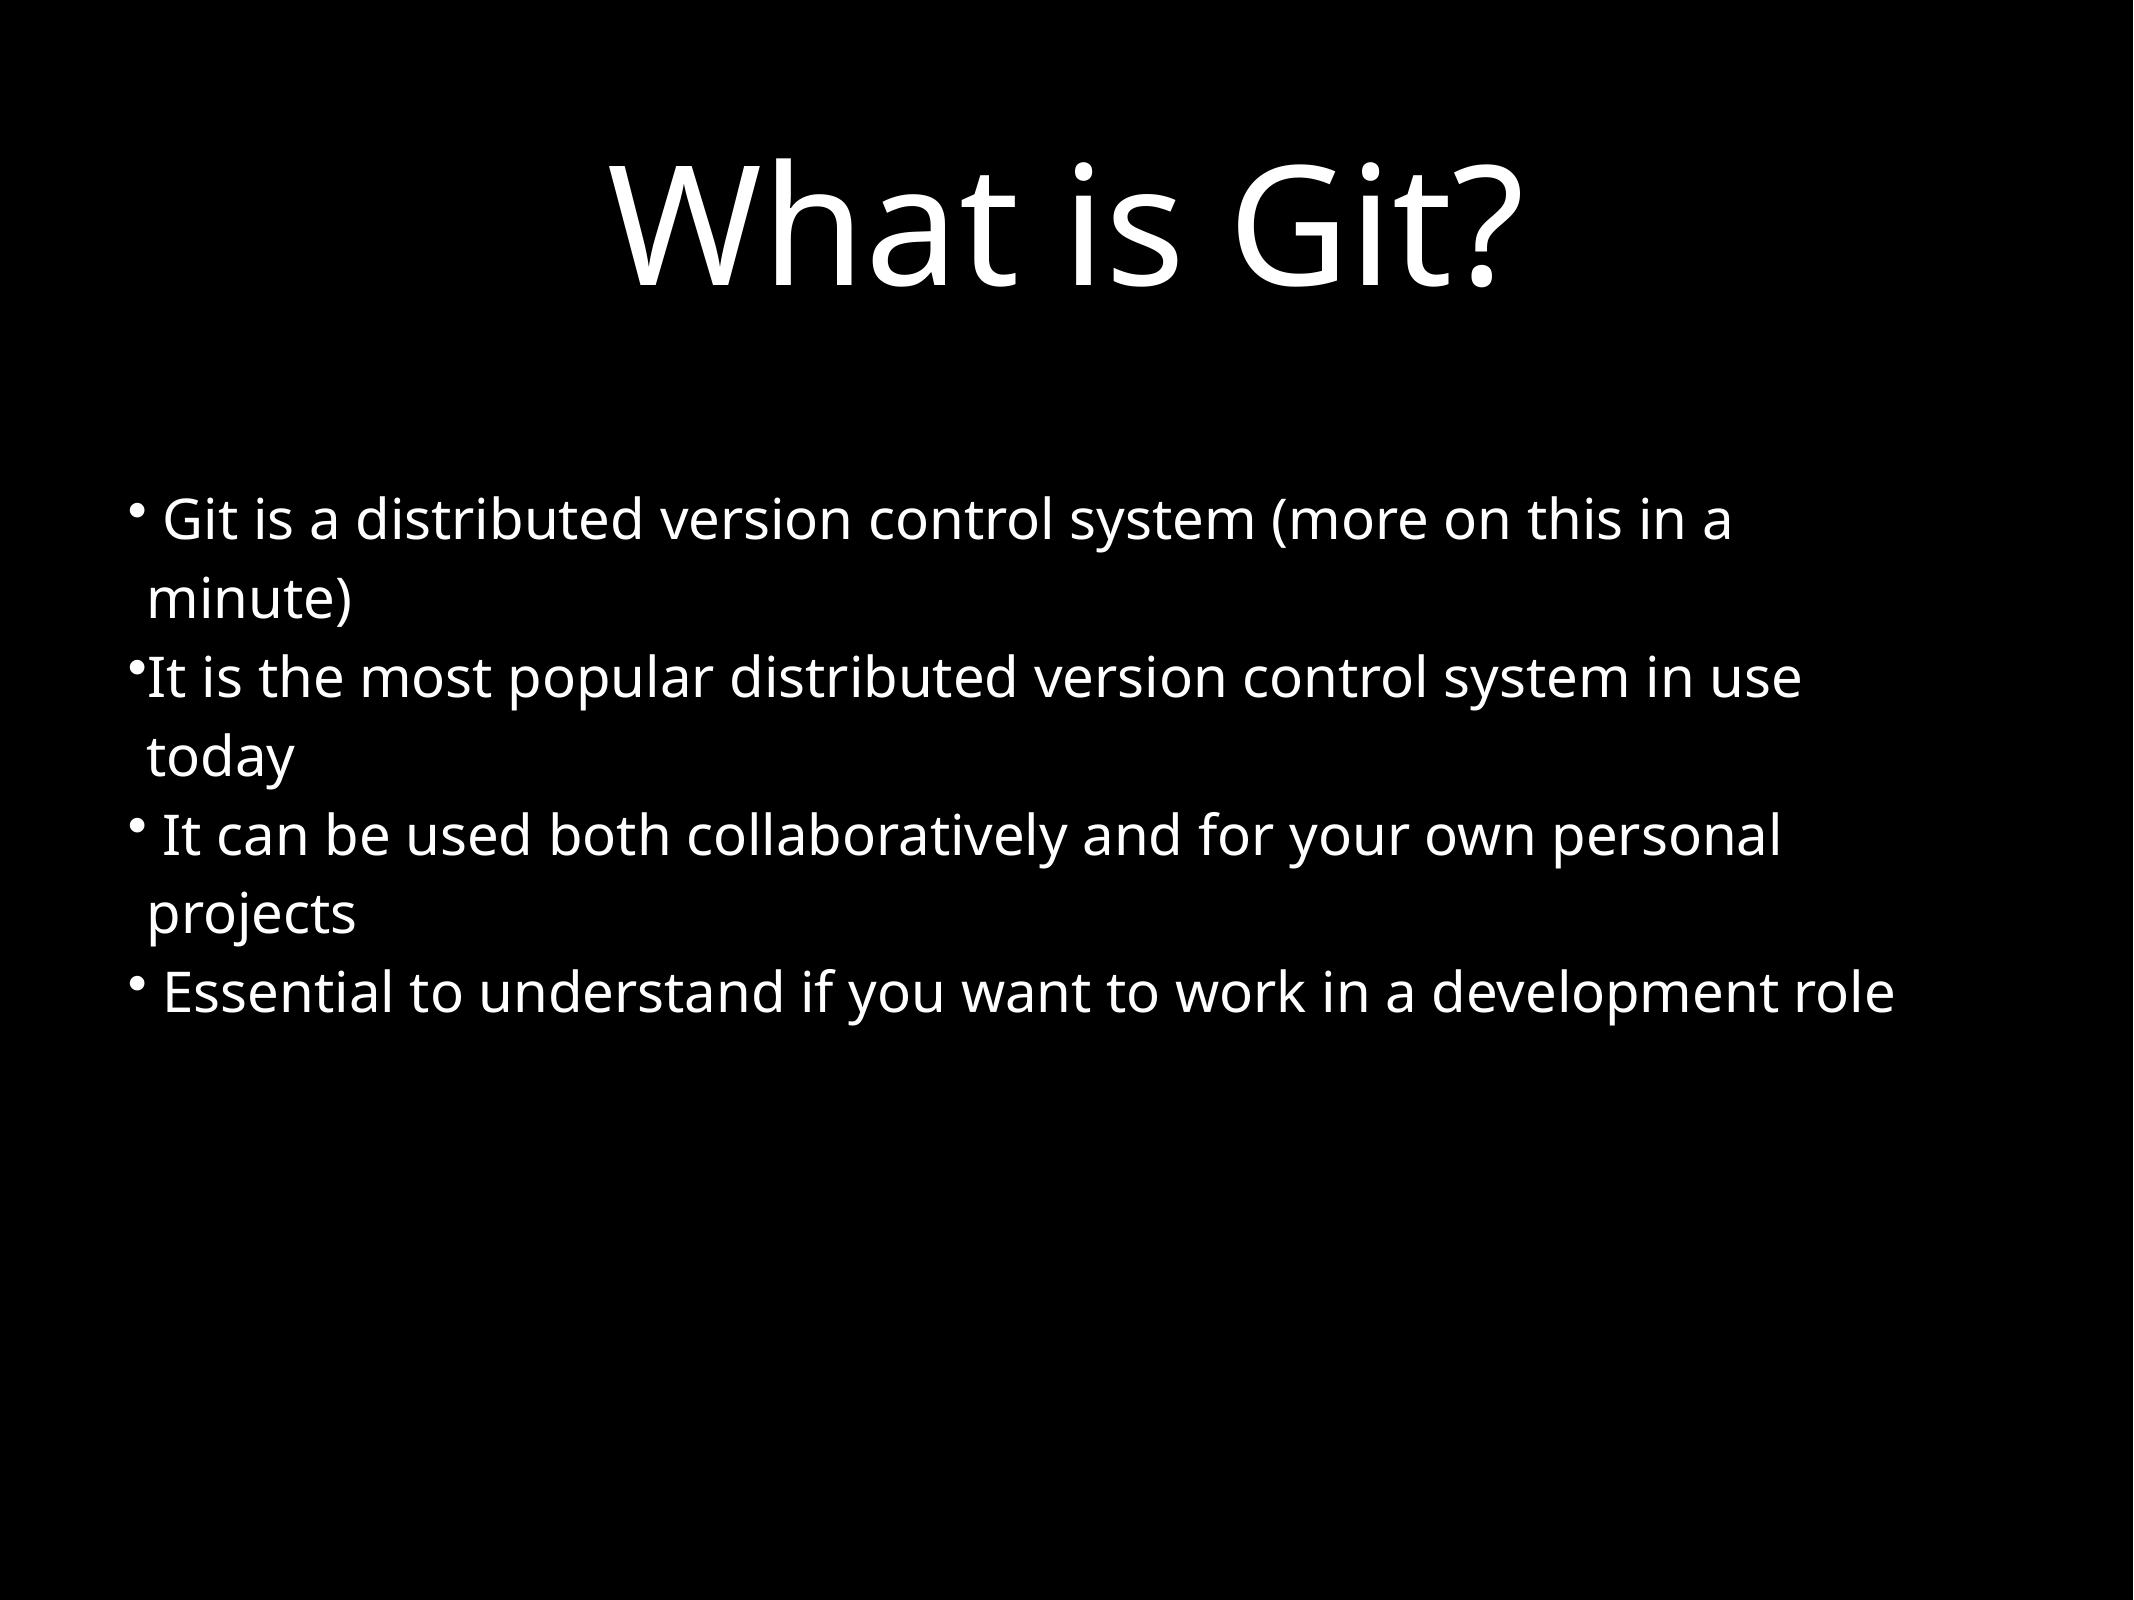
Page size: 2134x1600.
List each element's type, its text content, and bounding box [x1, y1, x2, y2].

list Git is a distributed version control system (more on this in a minute) It is the most popular distributed version control system in use today It can be used both collaboratively and for your own personal projects Essential to understand if you want to work in a development role [119, 140, 1941, 1173]
title What is Git? [155, 41, 1978, 397]
